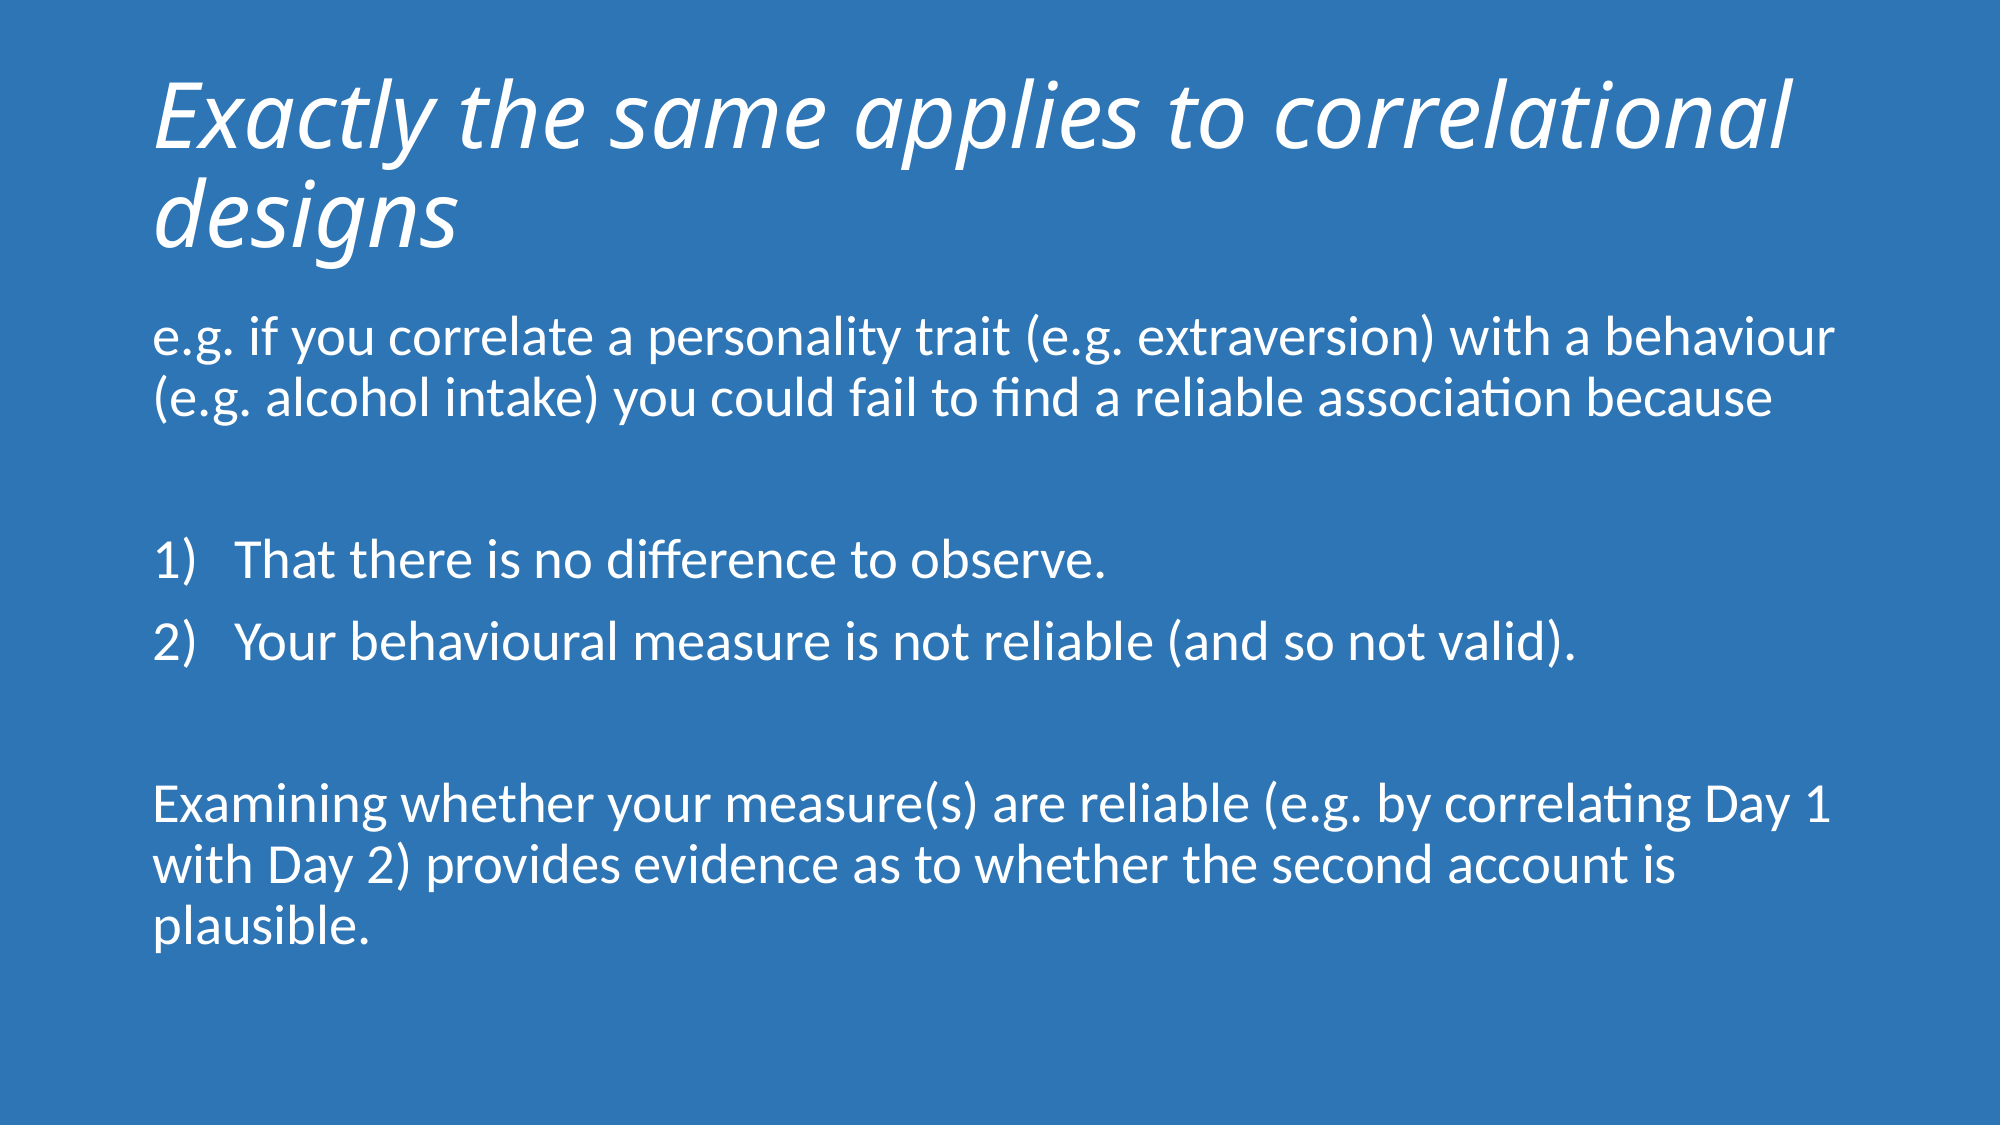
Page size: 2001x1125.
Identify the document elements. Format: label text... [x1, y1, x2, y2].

title Exactly the same applies to correlational designs [137, 59, 1863, 278]
list e.g. if you correlate a personality trait (e.g. extraversion) with a behaviour (e.g. alcohol intake) you could fail to find a reliable association because That there is no difference to observe. Your behavioural measure is not reliable (and so not valid). Examining whether your measure(s) are reliable (e.g. by correlating Day 1 with Day 2) provides evidence as to whether the second account is plausible. [137, 299, 1863, 1014]
